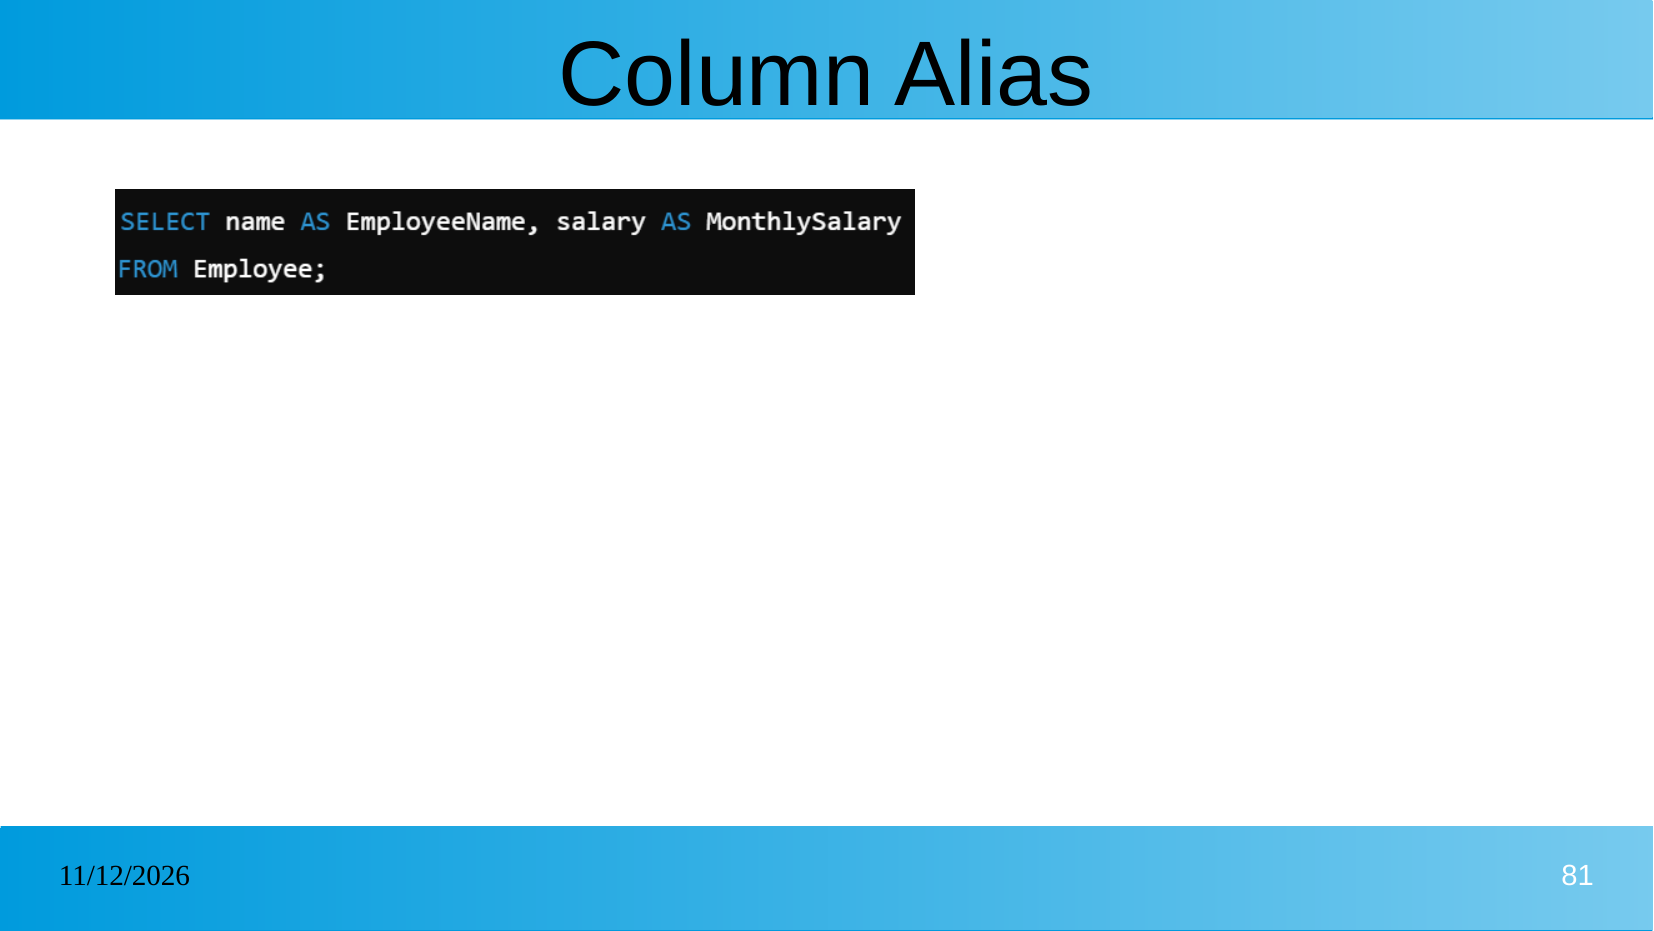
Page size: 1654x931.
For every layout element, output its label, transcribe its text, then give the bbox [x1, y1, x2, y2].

title Column Alias [59, 29, 1594, 108]
picture [115, 188, 916, 296]
slide_number 81 [1210, 856, 1594, 915]
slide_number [59, 856, 443, 915]
